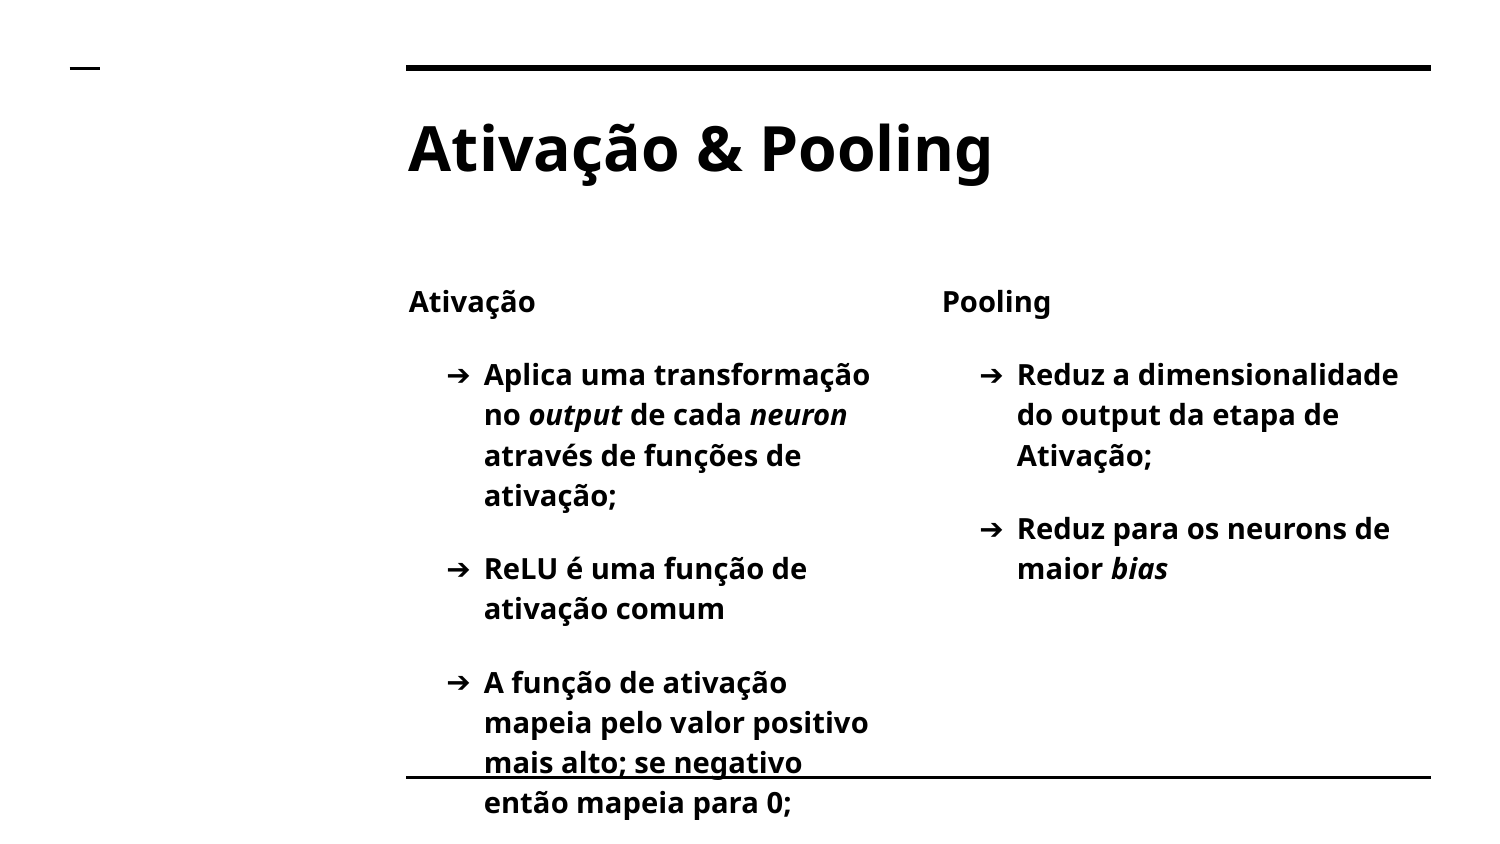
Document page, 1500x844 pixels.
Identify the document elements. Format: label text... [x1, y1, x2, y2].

list Pooling Reduz a dimensionalidade do output da etapa de Ativação; Reduz para os neurons de maior bias [926, 262, 1431, 756]
list Ativação Aplica uma transformação no output de cada neuron através de funções de ativação; ReLU é uma função de ativação comum A função de ativação mapeia pelo valor positivo mais alto; se negativo então mapeia para 0; [393, 262, 898, 756]
title Ativação & Pooling [393, 94, 1431, 199]
